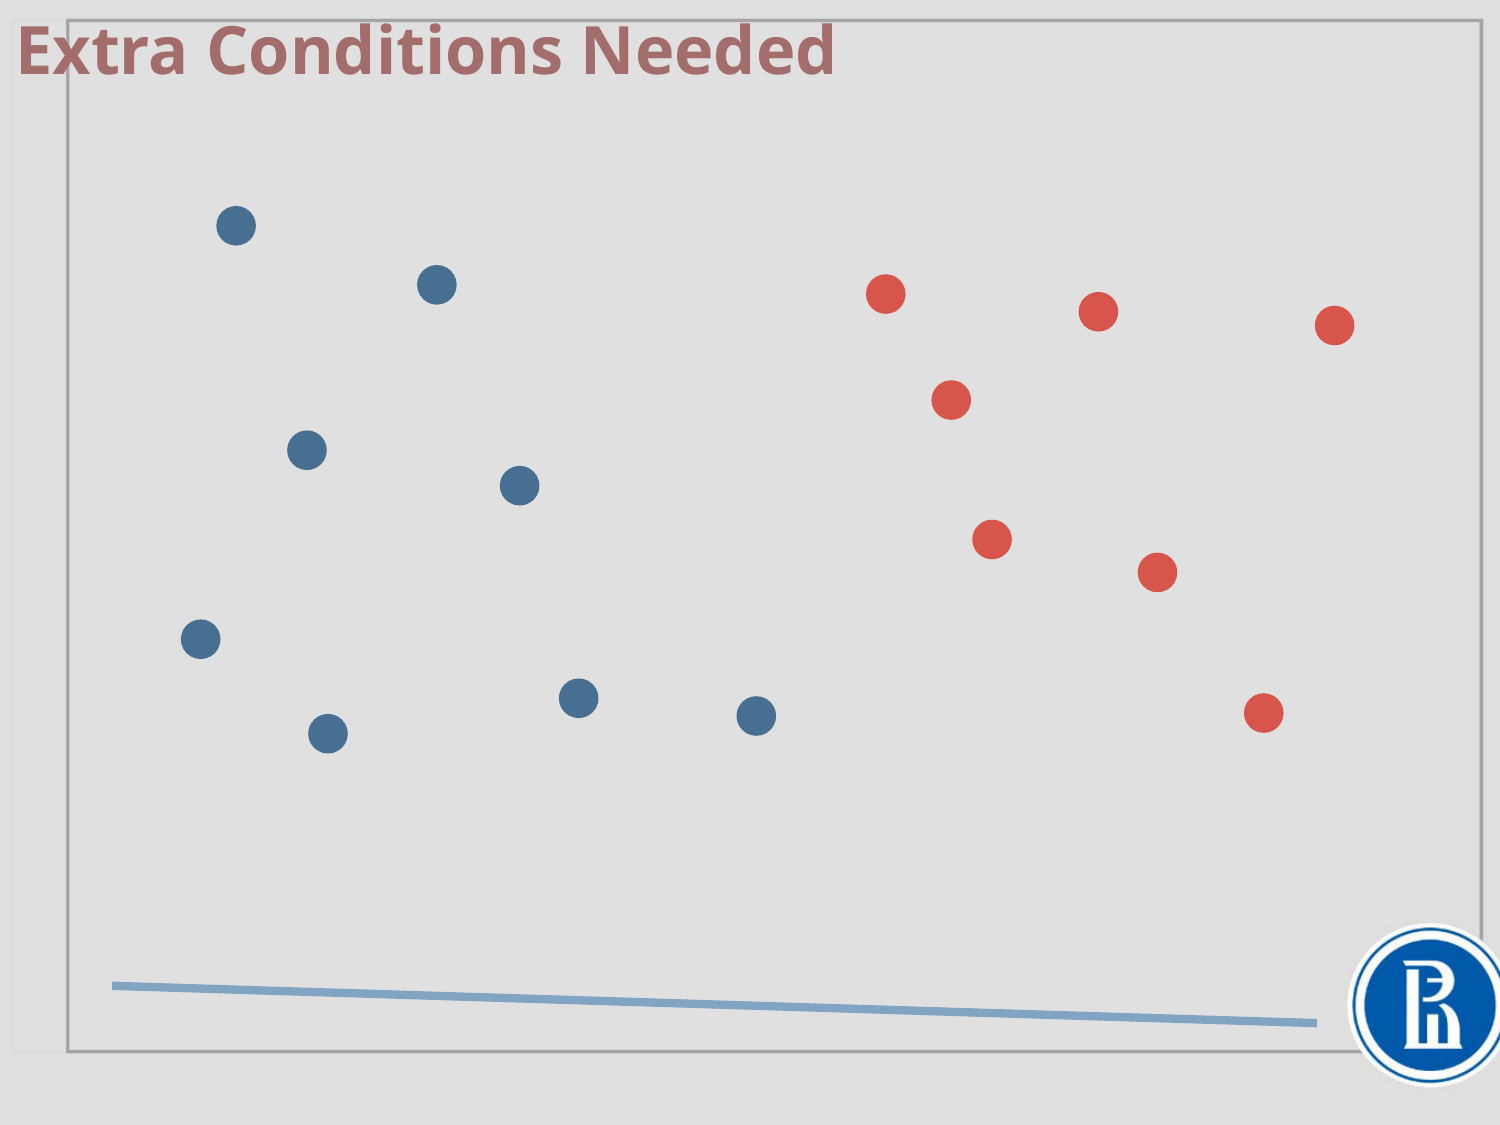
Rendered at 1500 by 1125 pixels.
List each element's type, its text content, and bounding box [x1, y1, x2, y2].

text_box [499, 465, 540, 506]
text_box [216, 205, 256, 246]
text_box [287, 430, 327, 471]
text_box [308, 713, 348, 754]
text_box [1137, 552, 1178, 593]
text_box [111, 985, 1318, 1024]
text_box [1243, 693, 1284, 733]
text_box [931, 380, 972, 420]
picture [0, 102, 1500, 1125]
text_box [736, 696, 777, 736]
text_box [558, 678, 599, 719]
text_box [1314, 305, 1355, 346]
text_box [180, 619, 221, 660]
text_box [1078, 291, 1119, 332]
text_box [865, 274, 906, 314]
text_box [972, 519, 1012, 560]
text_box [417, 265, 457, 305]
title Extra Conditions Needed [0, 0, 1500, 102]
